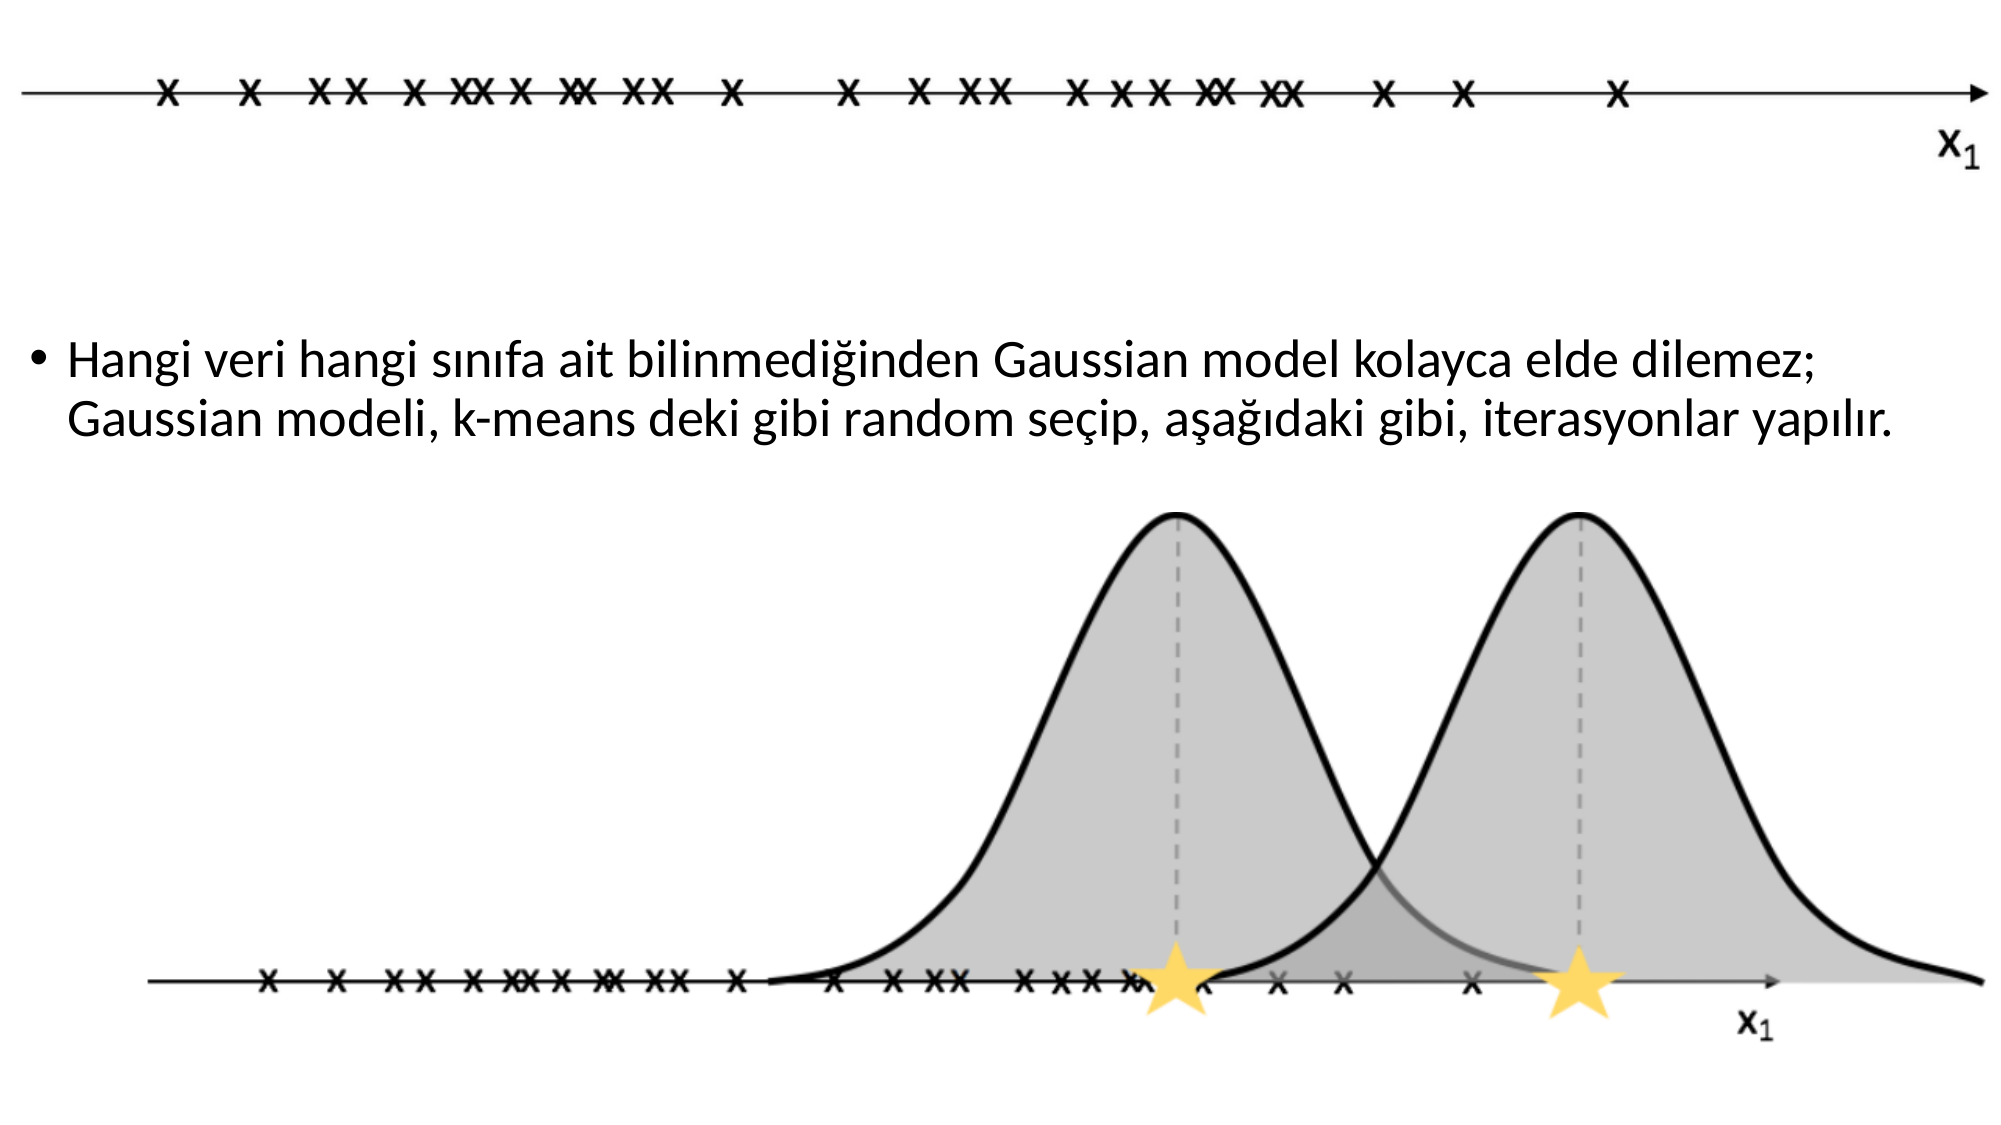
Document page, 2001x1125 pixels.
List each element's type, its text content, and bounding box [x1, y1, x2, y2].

list Hangi veri hangi sınıfa ait bilinmediğinden Gaussian model kolayca elde dilemez; Gaussian modeli, k-means deki gibi random seçip, aşağıdaki gibi, iterasyonlar yapılır. [14, 323, 2000, 470]
picture [0, 10, 2000, 204]
picture [137, 512, 2000, 1122]
